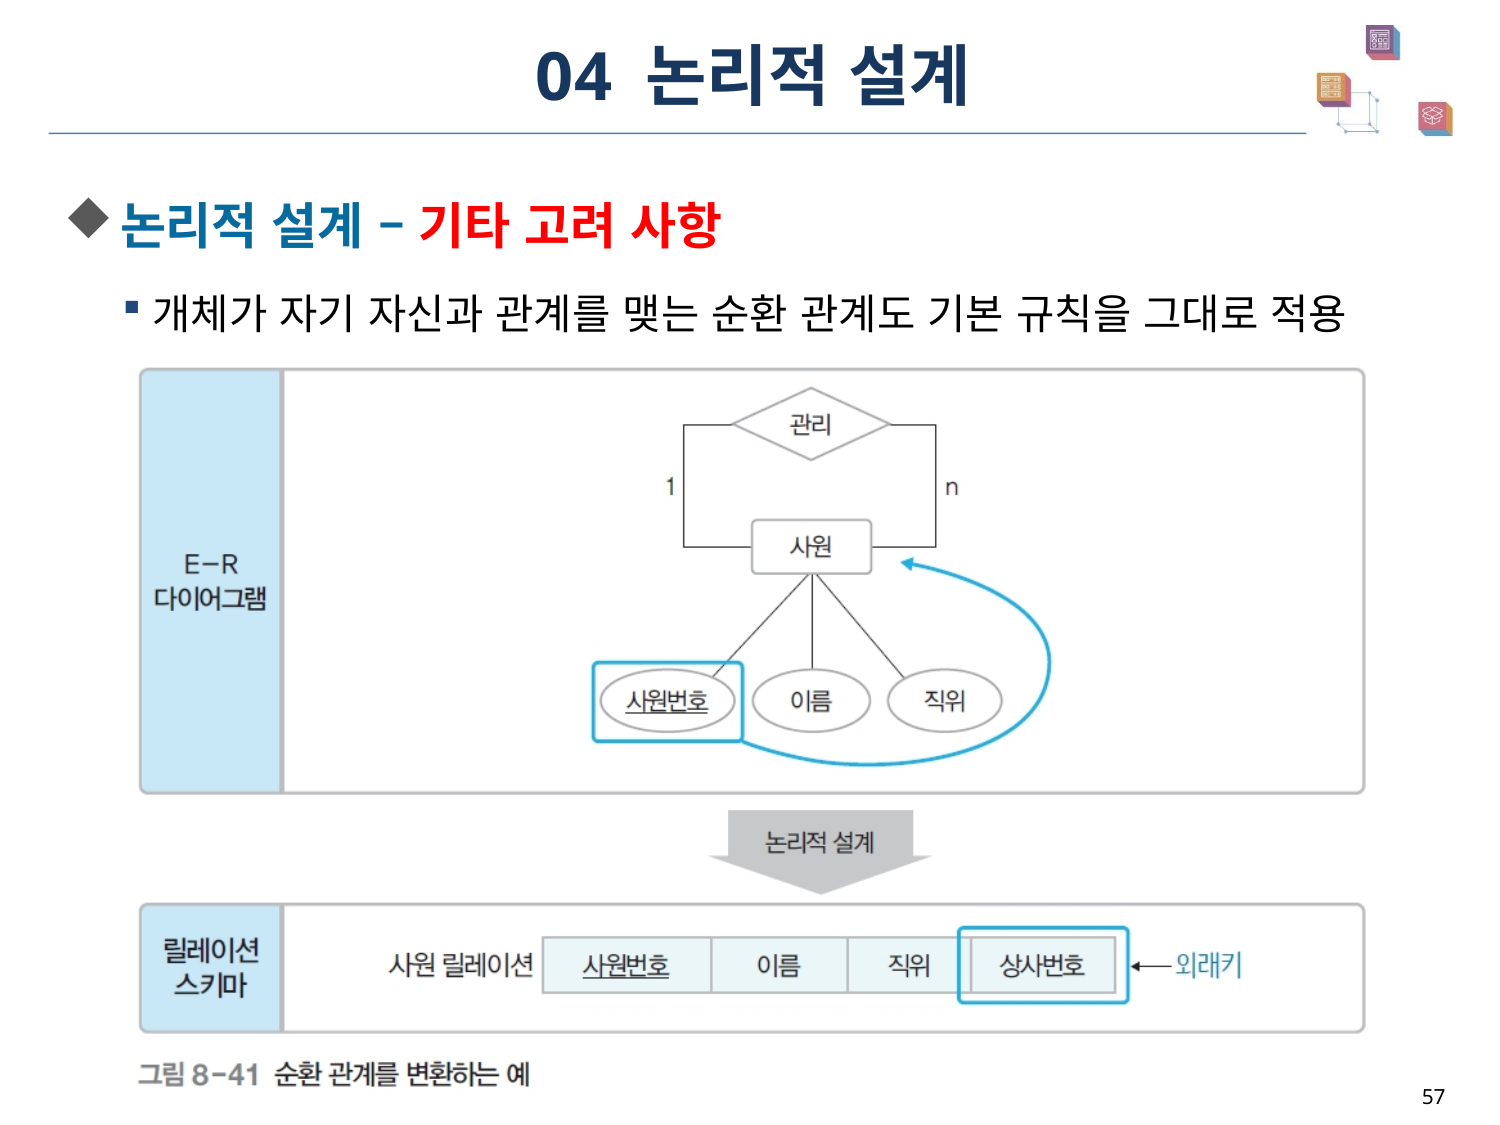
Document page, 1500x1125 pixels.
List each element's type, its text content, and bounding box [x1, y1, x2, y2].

list 논리적 설계 – 기타 고려 사항 개체가 자기 자신과 관계를 맺는 순환 관계도 기본 규칙을 그대로 적용 [48, 187, 1452, 1097]
title 04 논리적 설계 [48, 25, 1459, 123]
picture [1316, 123, 1453, 138]
picture [129, 355, 1375, 1098]
